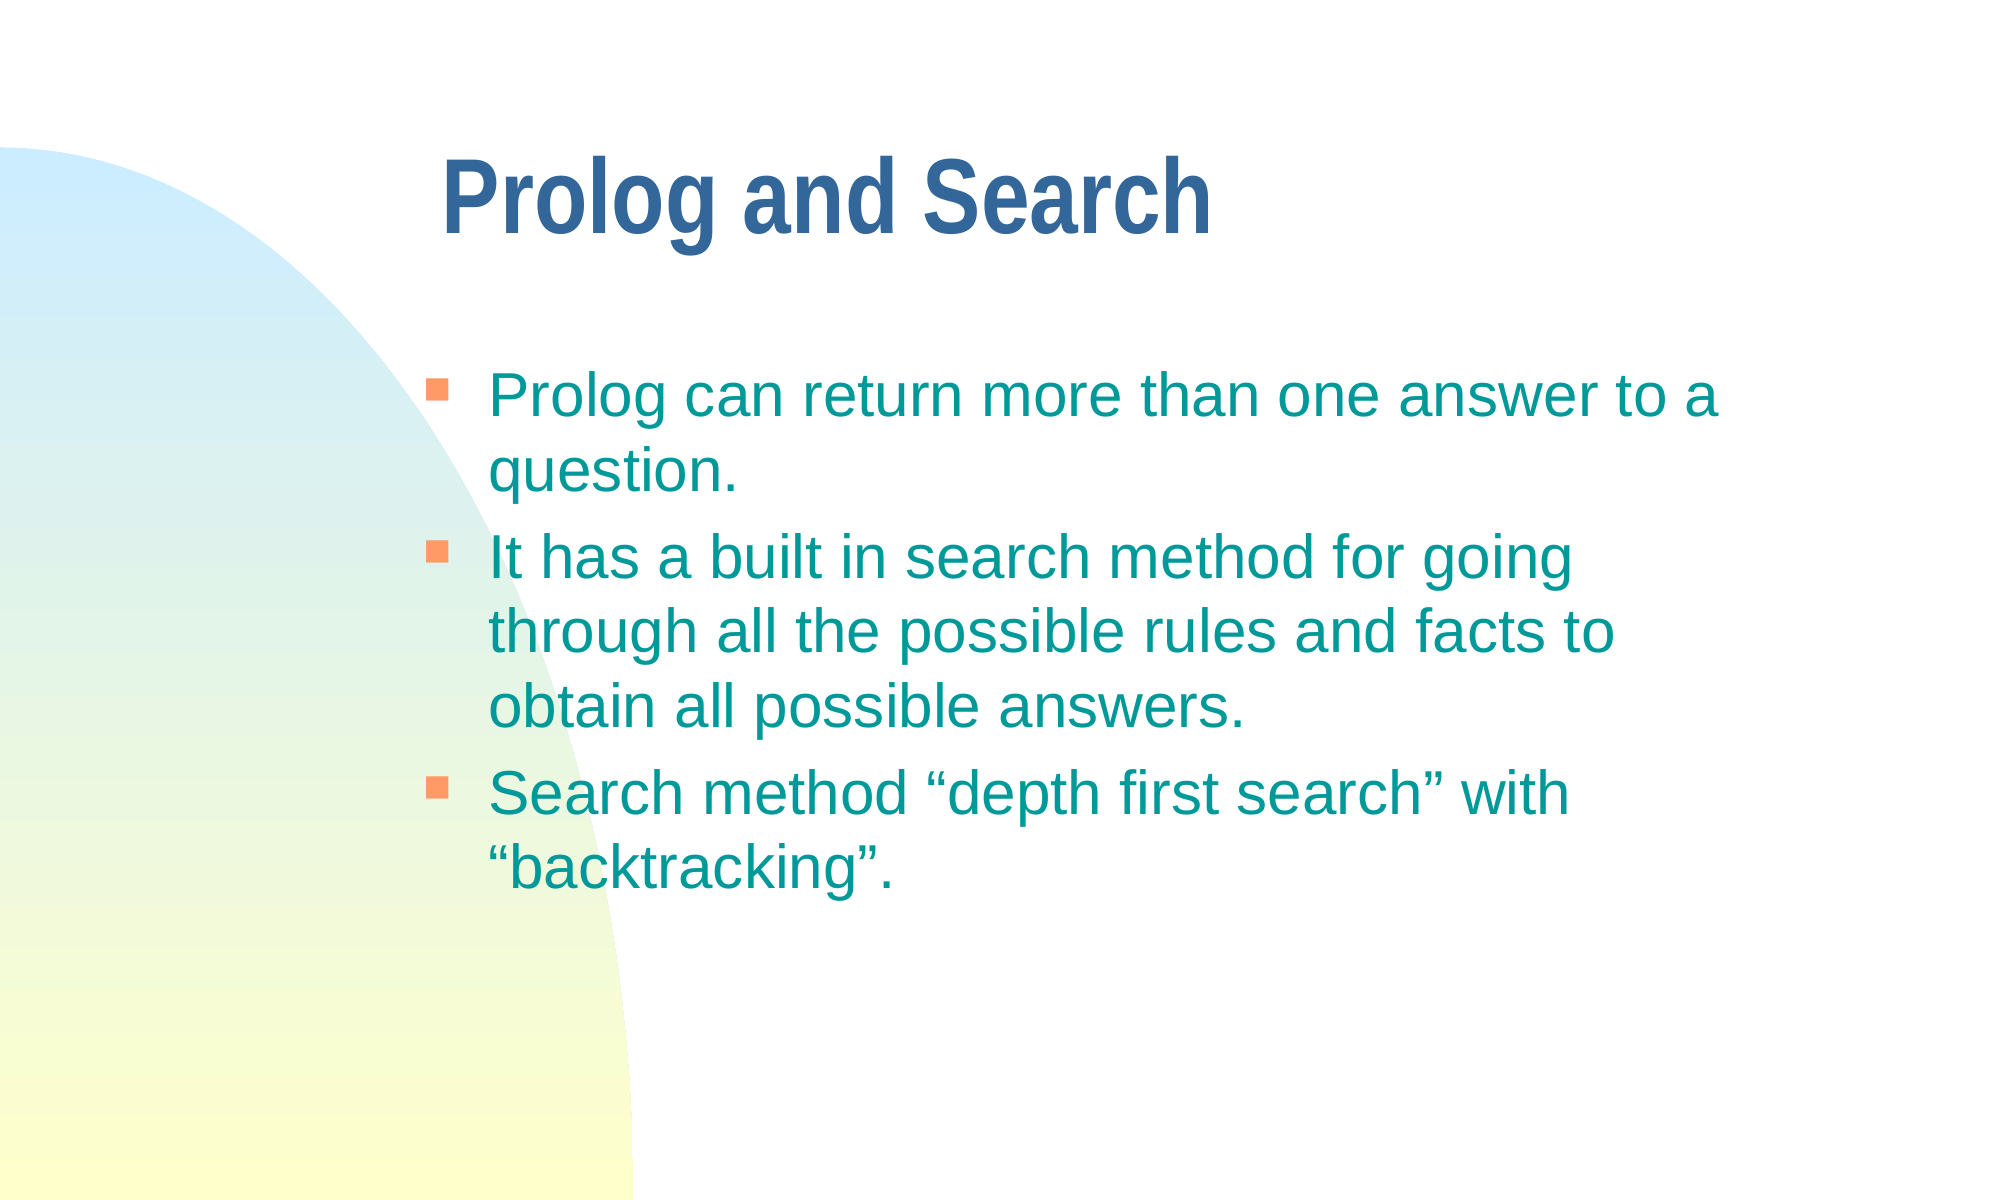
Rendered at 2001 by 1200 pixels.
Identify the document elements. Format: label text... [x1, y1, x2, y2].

list Prolog can return more than one answer to a question. It has a built in search method for going through all the possible rules and facts to obtain all possible answers. Search method “depth first search” with “backtracking”. [413, 346, 1760, 1067]
title Prolog and Search [426, 106, 1760, 307]
